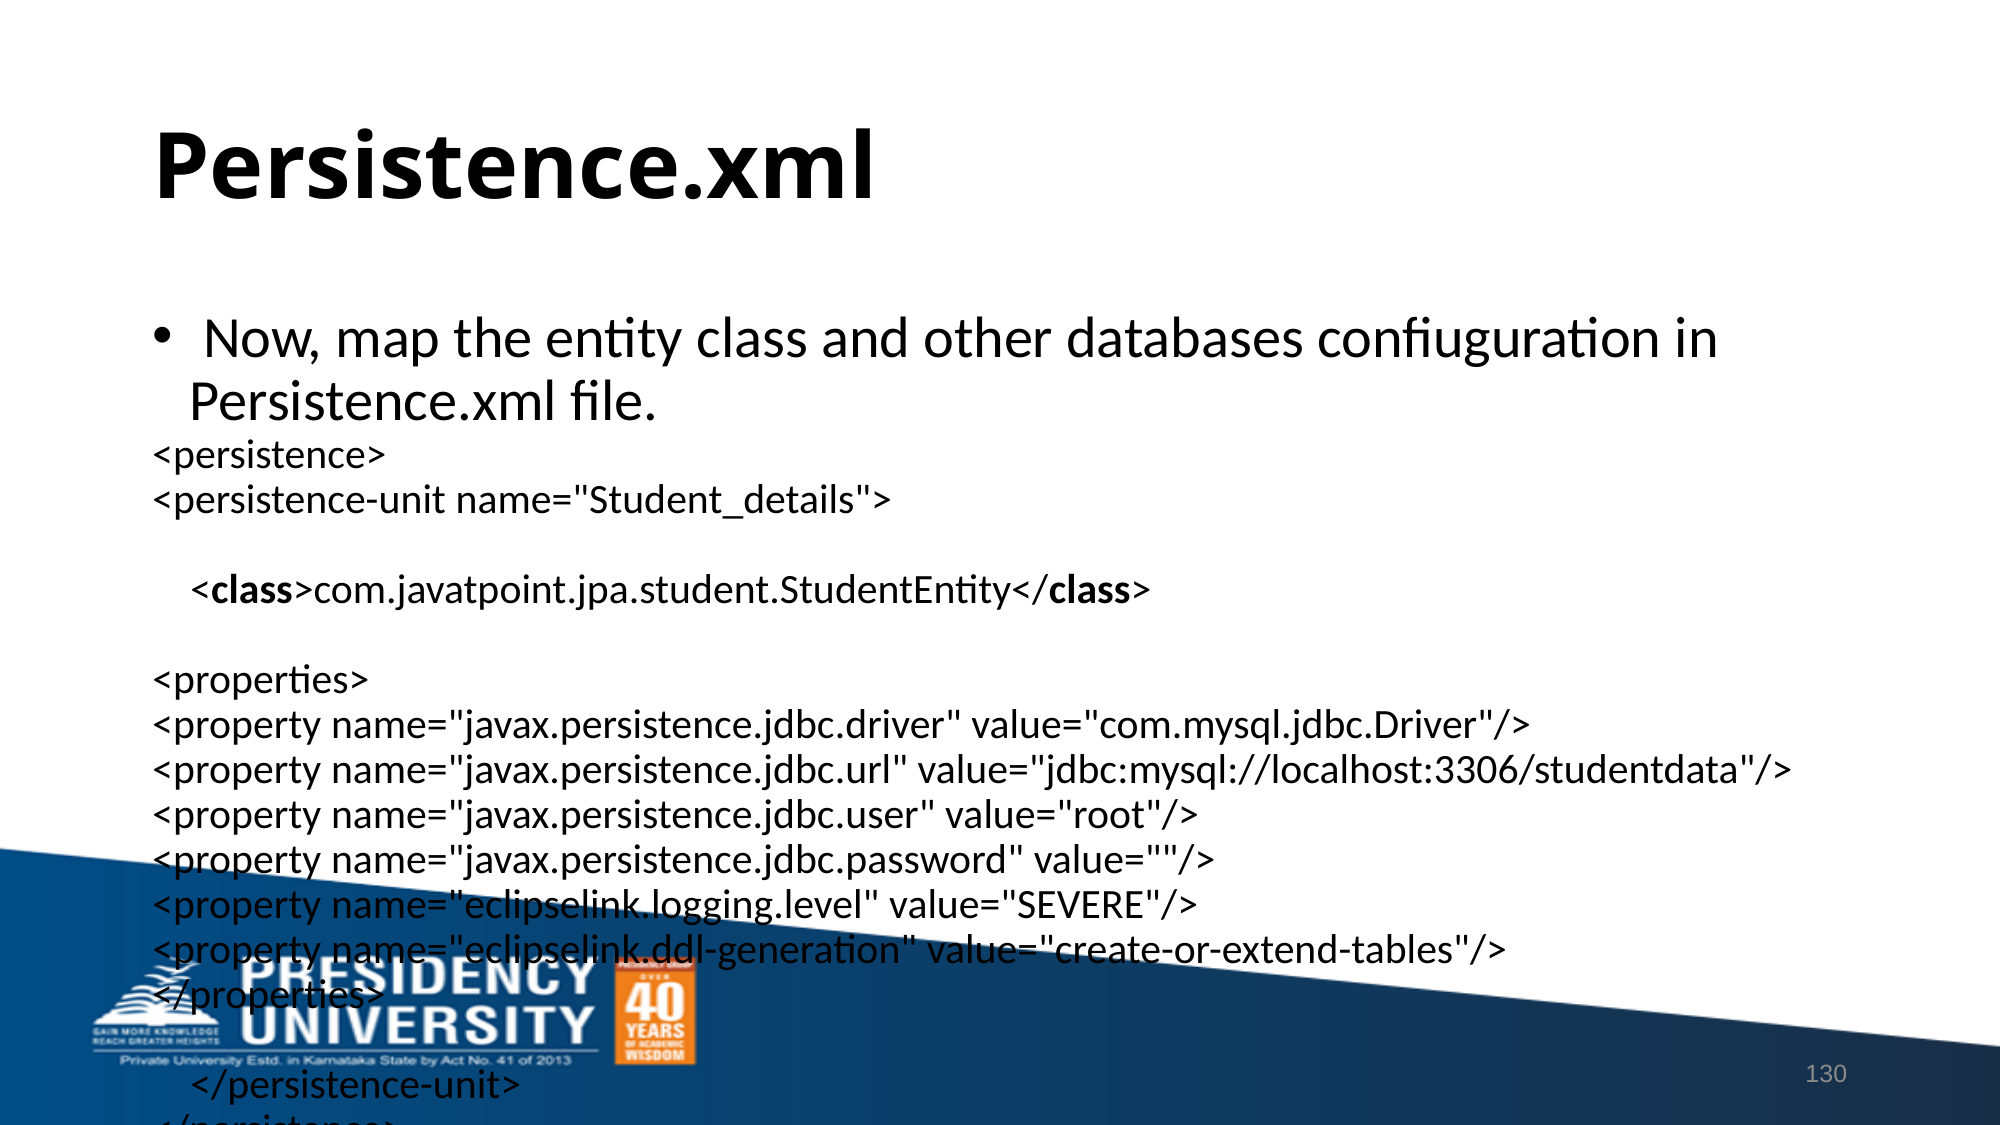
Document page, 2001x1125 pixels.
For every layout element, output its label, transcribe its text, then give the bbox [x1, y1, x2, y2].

slide_number 130 [1412, 1042, 1863, 1103]
list Now, map the entity class and other databases confiuguration in Persistence.xml file. <persistence> <persistence-unit name="Student_details"> <class>com.javatpoint.jpa.student.StudentEntity</class> <properties> <property name="javax.persistence.jdbc.driver" value="com.mysql.jdbc.Driver"/> <property name="javax.persistence.jdbc.url" value="jdbc:mysql://localhost:3306/studentdata"/> <property name="javax.persistence.jdbc.user" value="root"/> <property name="javax.persistence.jdbc.password" value=""/> <property name="eclipselink.logging.level" value="SEVERE"/> <property name="eclipselink.ddl-generation" value="create-or-extend-tables"/> </properties> </persistence-unit> </persistence> [137, 299, 1863, 1014]
title Persistence.xml [137, 59, 1863, 278]
picture [0, 845, 2000, 1125]
